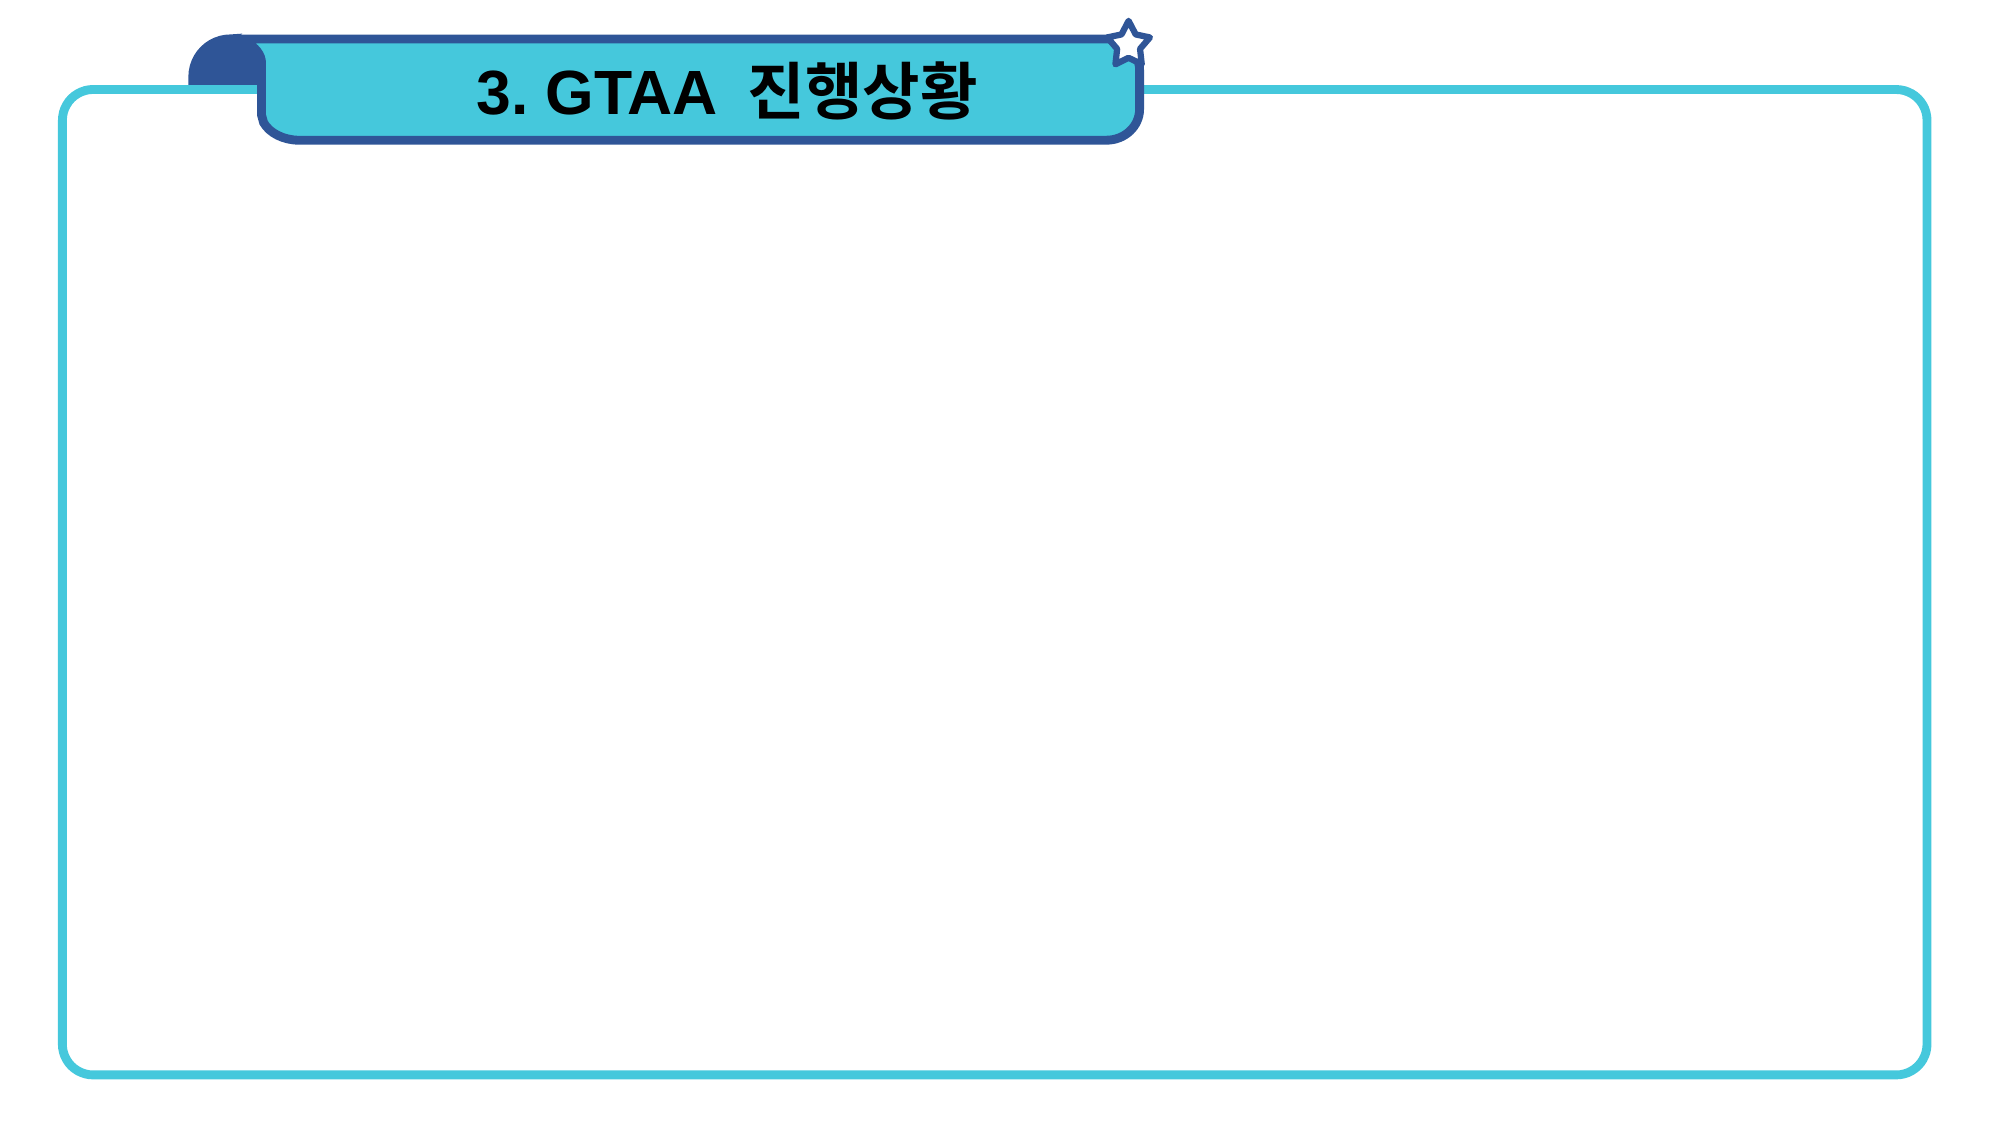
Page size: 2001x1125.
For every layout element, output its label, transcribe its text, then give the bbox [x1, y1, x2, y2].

text_box [191, 37, 260, 88]
text_box 3. GTAA 진행상황 [238, 37, 1141, 142]
text_box [1106, 19, 1151, 66]
text_box [61, 88, 1929, 1076]
